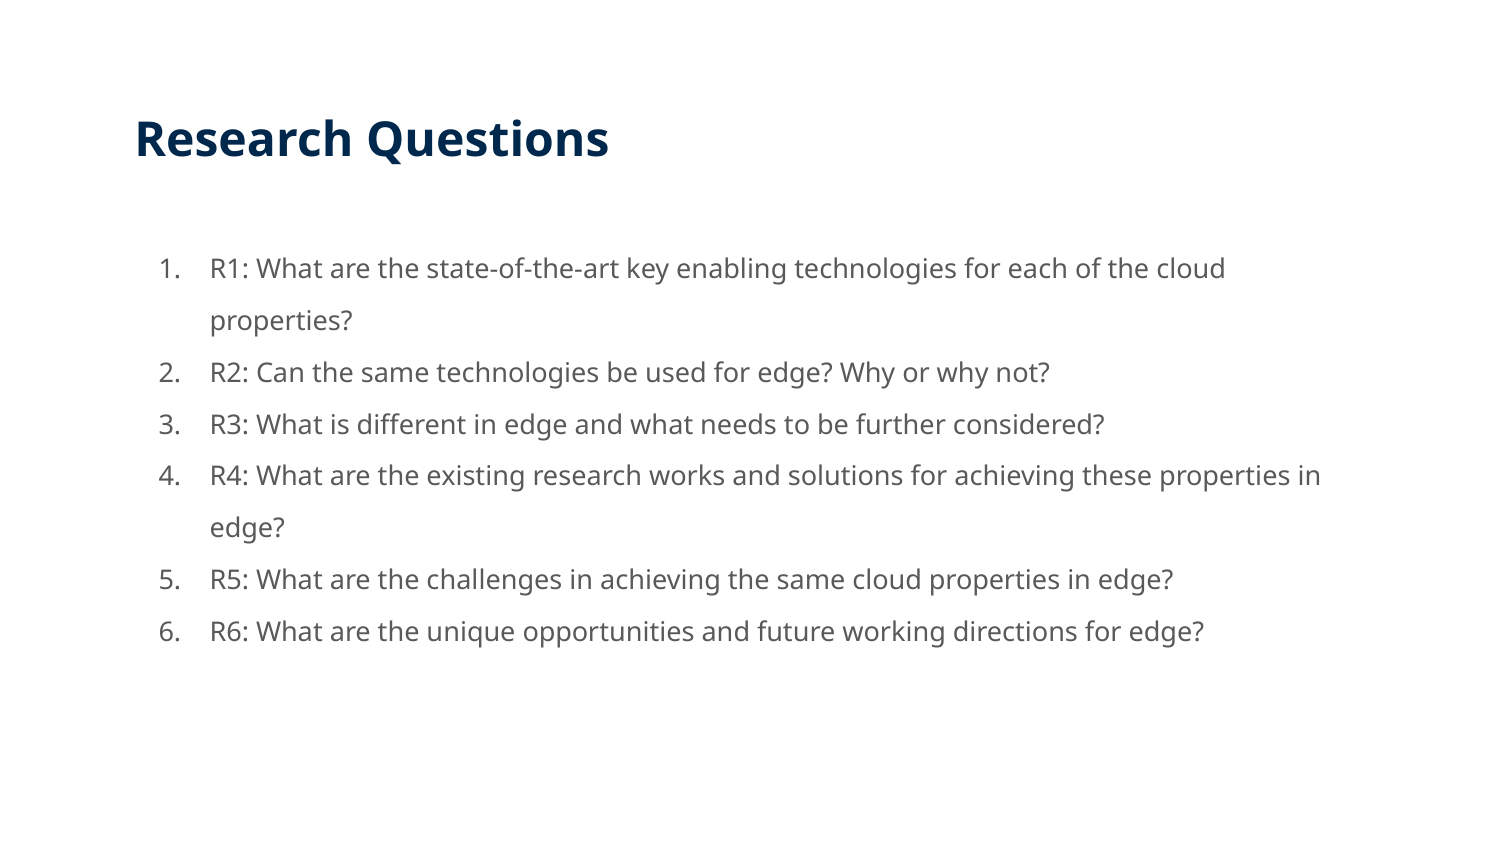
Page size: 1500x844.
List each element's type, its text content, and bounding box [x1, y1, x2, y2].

text_box R1: What are the state-of-the-art key enabling technologies for each of the cloud properties? R2: Can the same technologies be used for edge? Why or why not? R3: What is different in edge and what needs to be further considered? R4: What are the existing research works and solutions for achieving these properties in edge? R5: What are the challenges in achieving the same cloud properties in edge? R6: What are the unique opportunities and future working directions for edge? [119, 217, 1381, 780]
text_box Research Questions [119, 93, 1381, 182]
